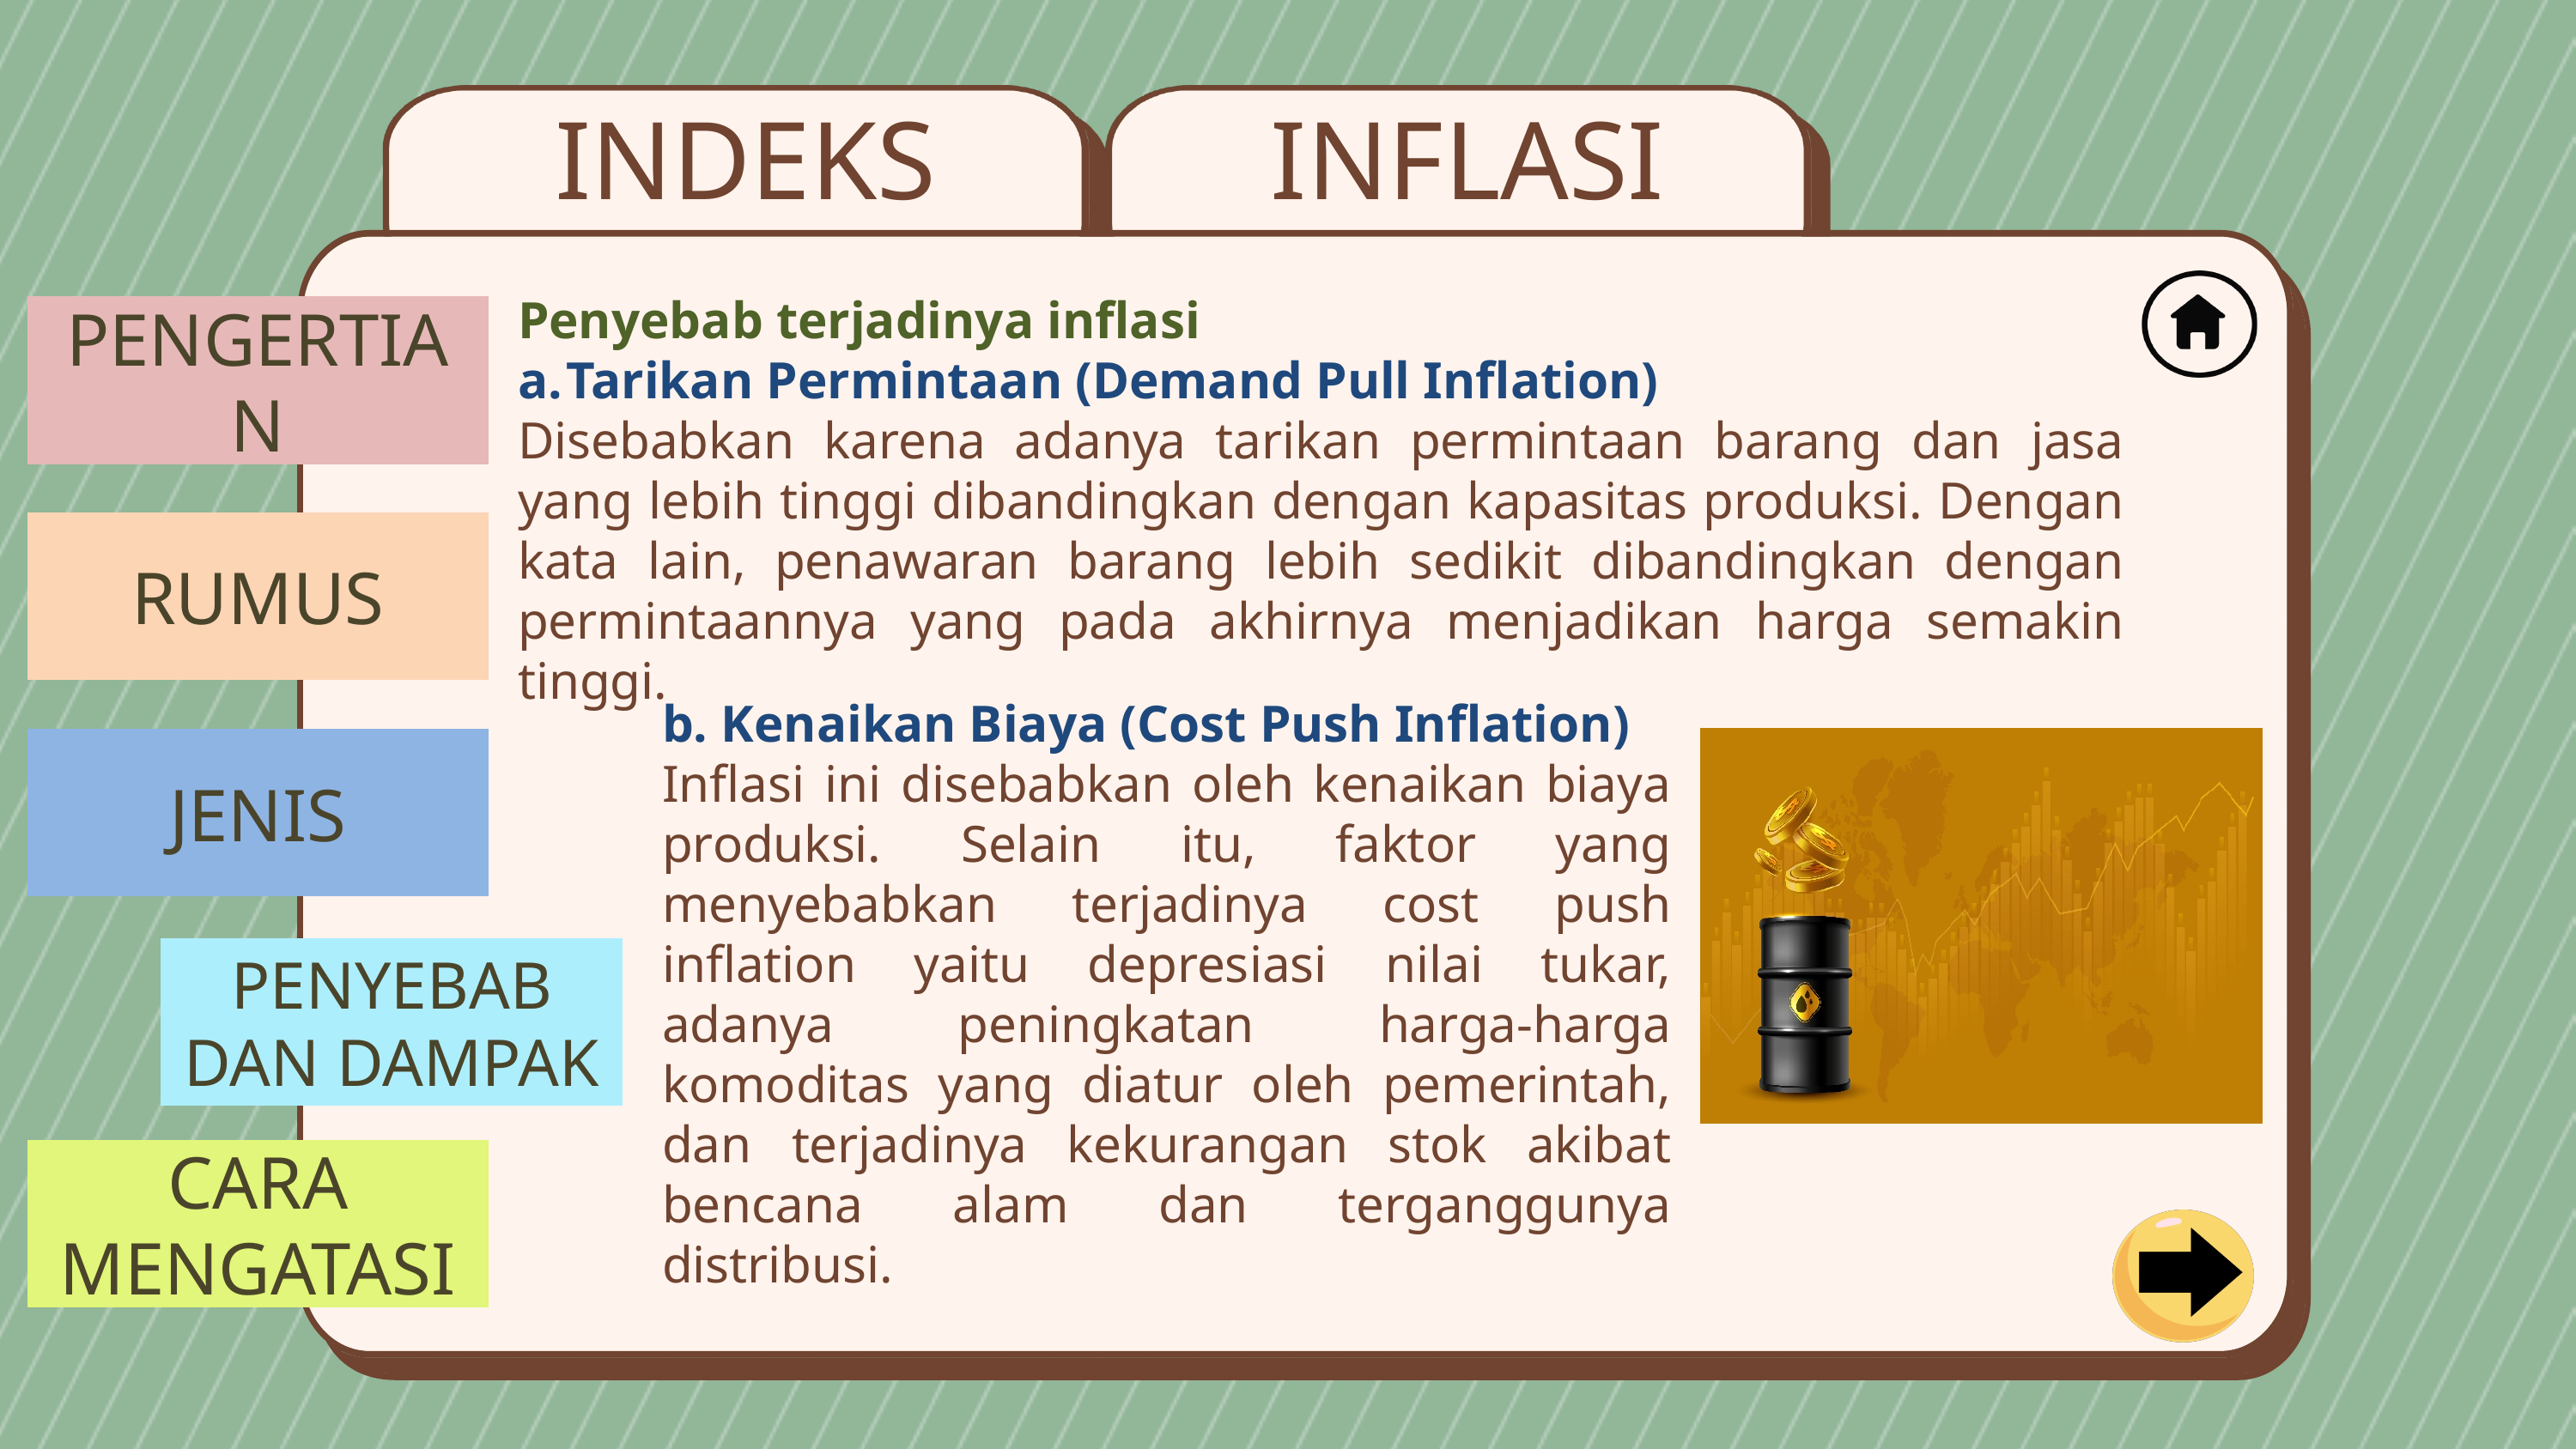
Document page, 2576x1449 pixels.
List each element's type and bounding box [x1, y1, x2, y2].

text_box [296, 229, 2312, 1380]
picture [0, 0, 2576, 1449]
